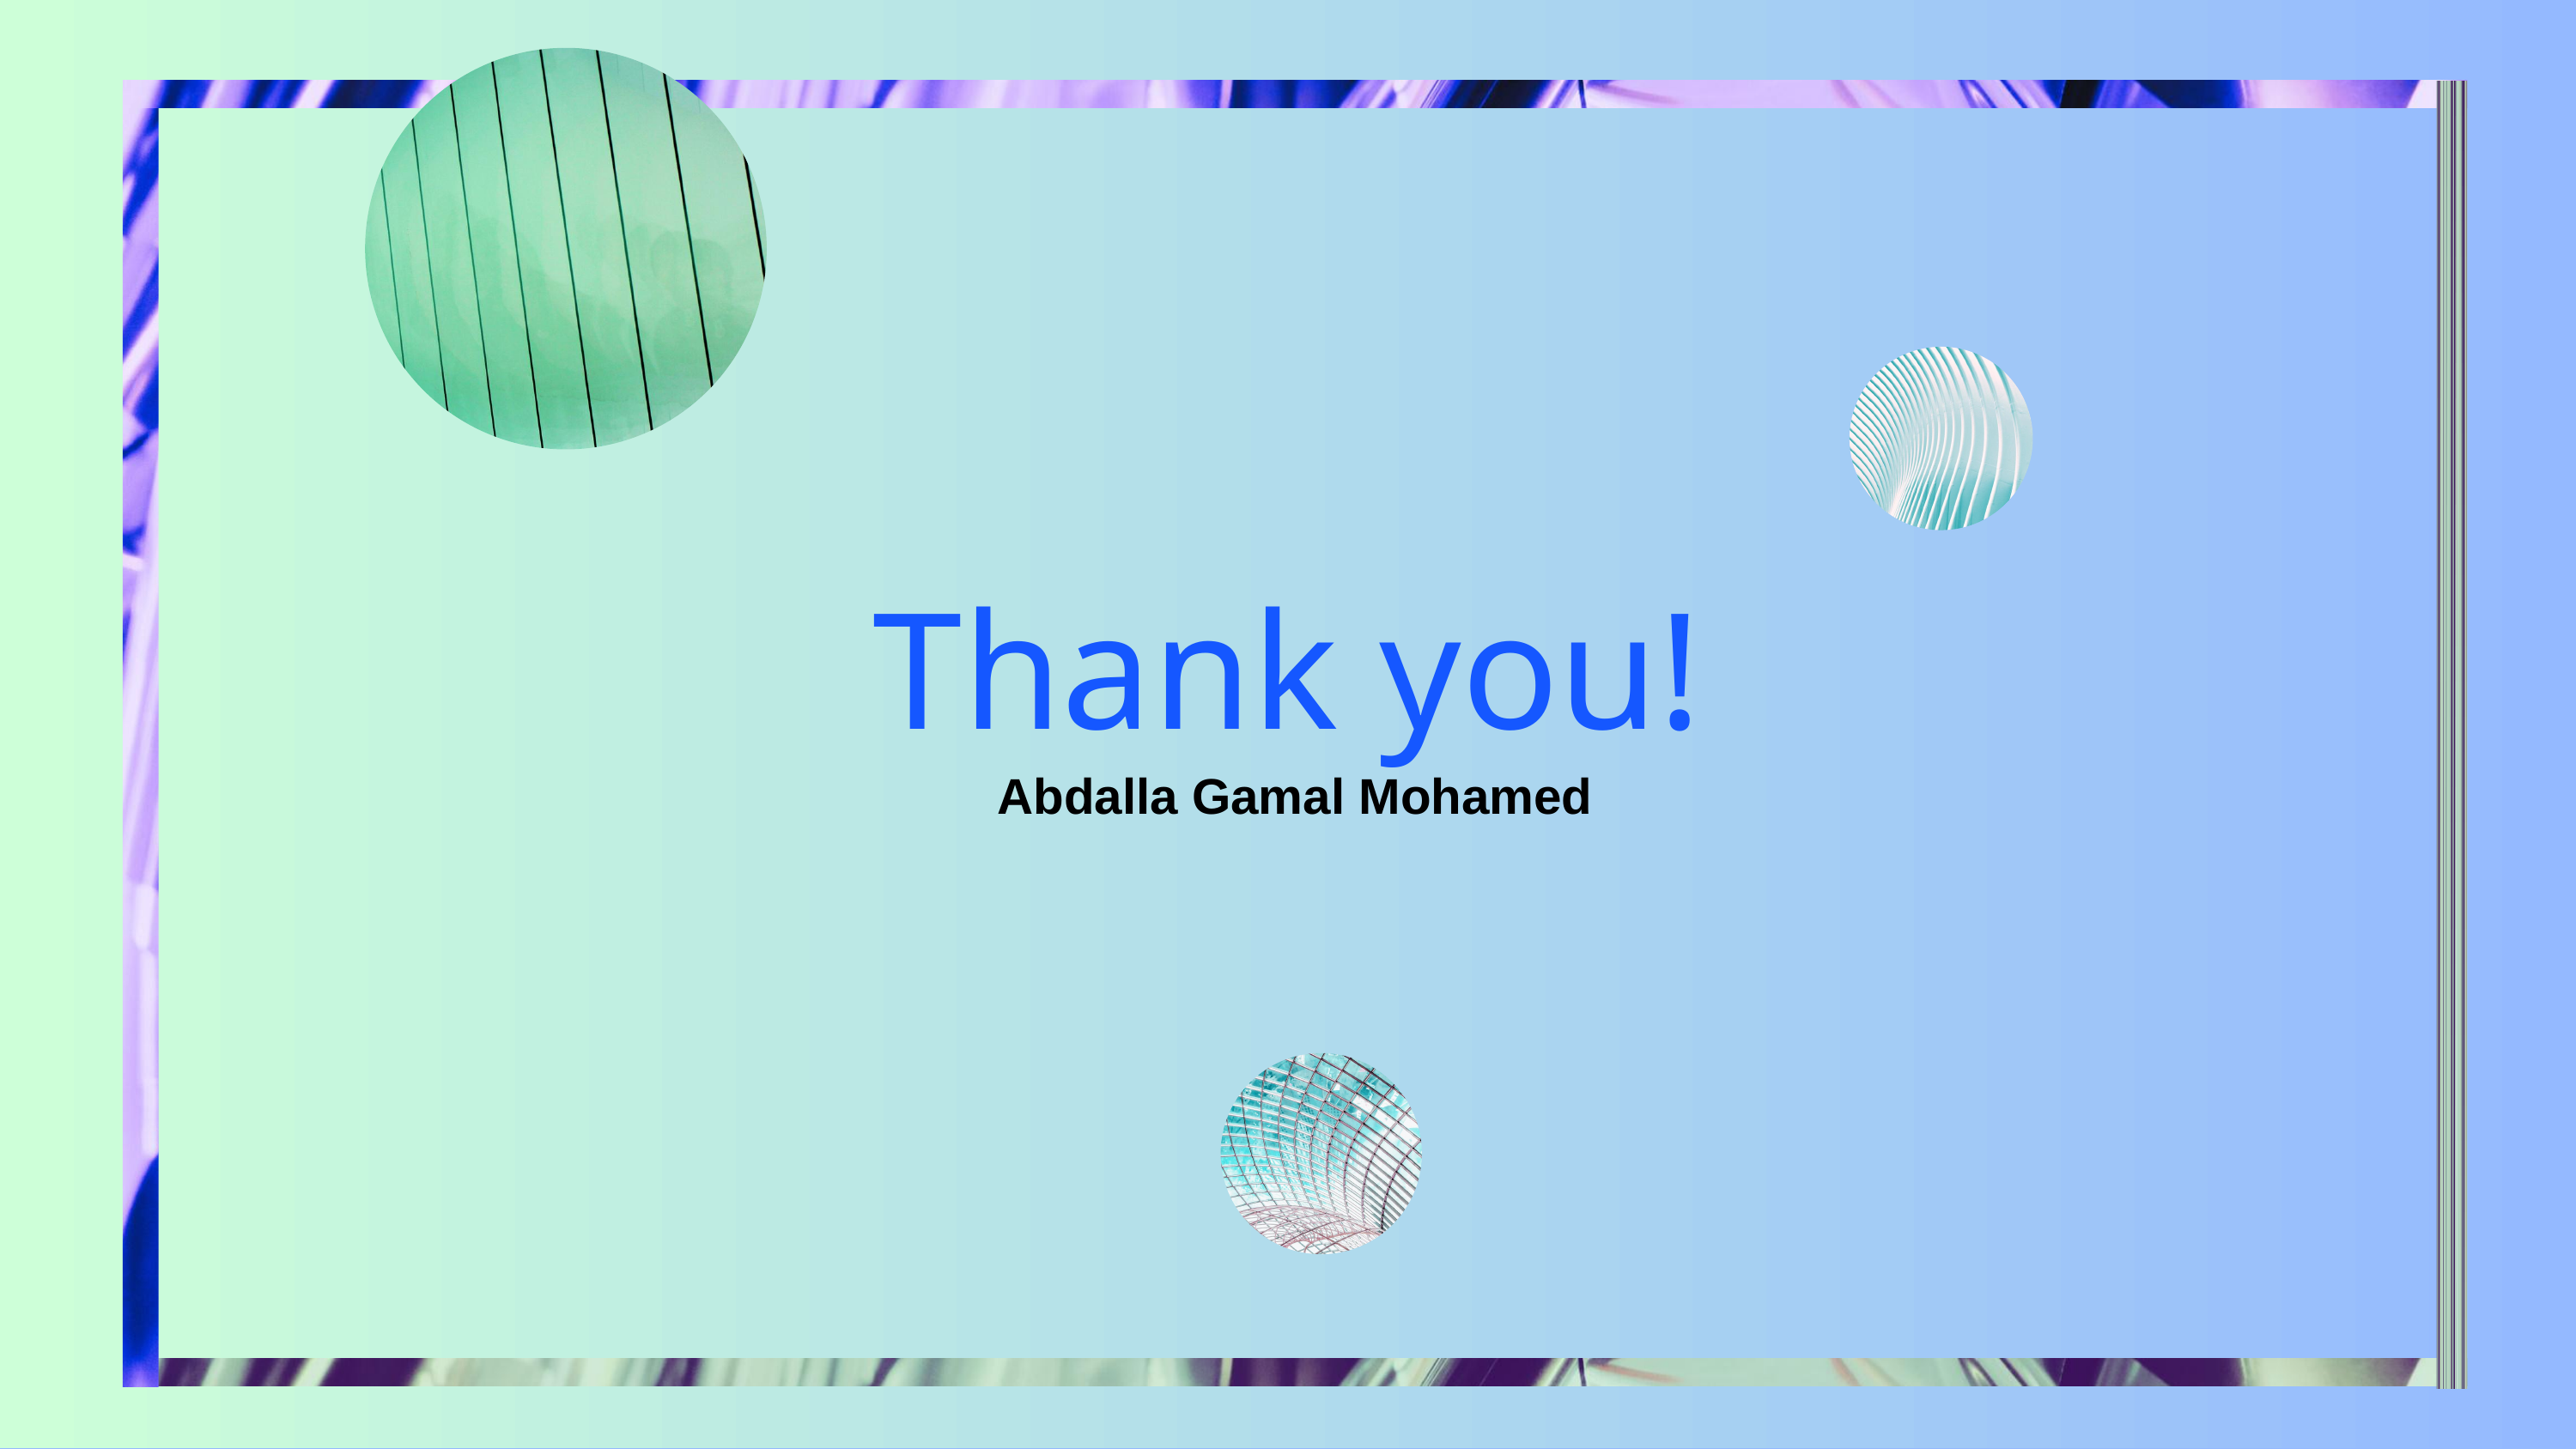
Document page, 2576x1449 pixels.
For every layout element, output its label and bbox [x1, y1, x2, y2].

text_box [122, 79, 2468, 1389]
text_box [461, 47, 671, 77]
